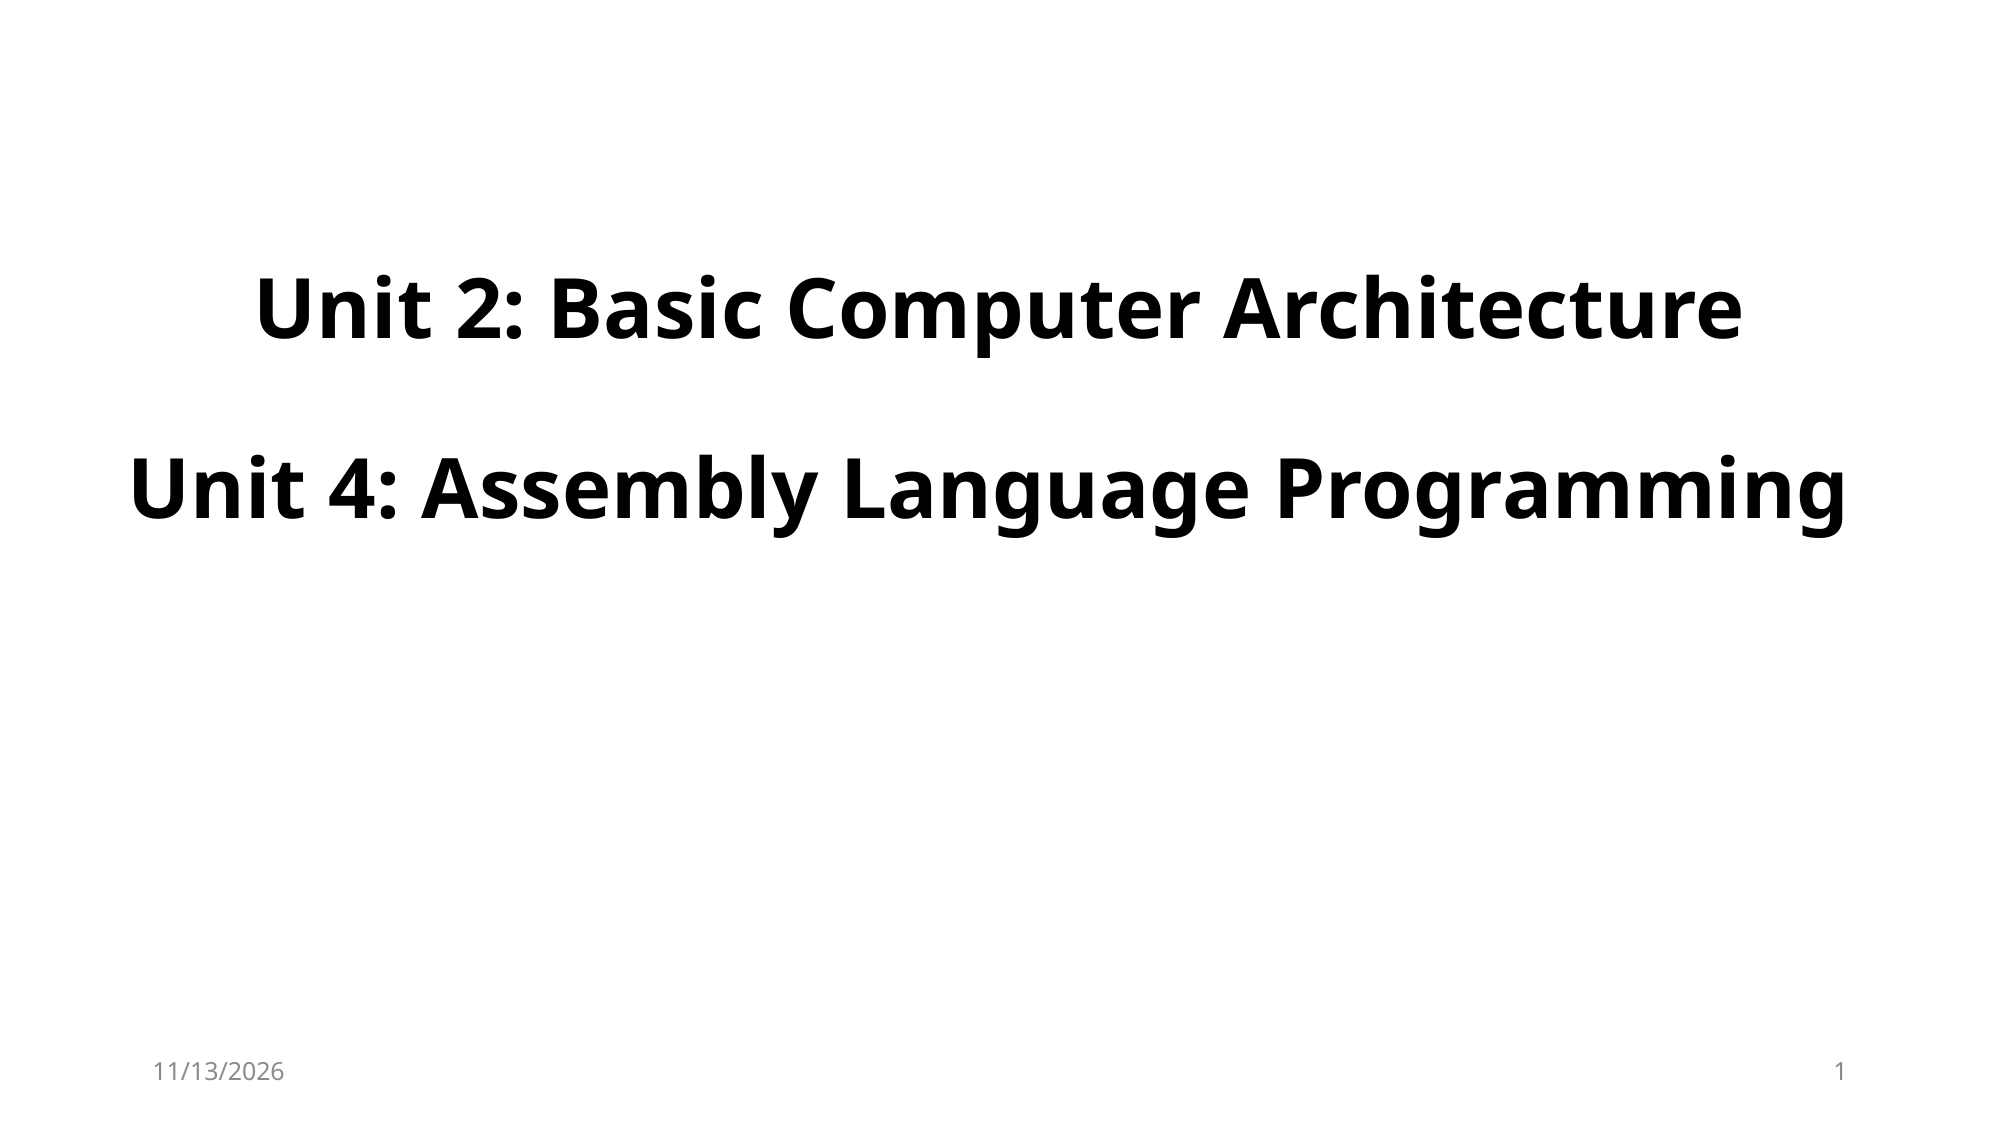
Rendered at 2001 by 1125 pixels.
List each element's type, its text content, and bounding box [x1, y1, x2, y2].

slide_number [137, 1042, 588, 1103]
title Unit 2: Basic Computer Architecture Unit 4: Assembly Language Programming [79, 169, 1921, 545]
slide_number 1 [1412, 1042, 1863, 1103]
